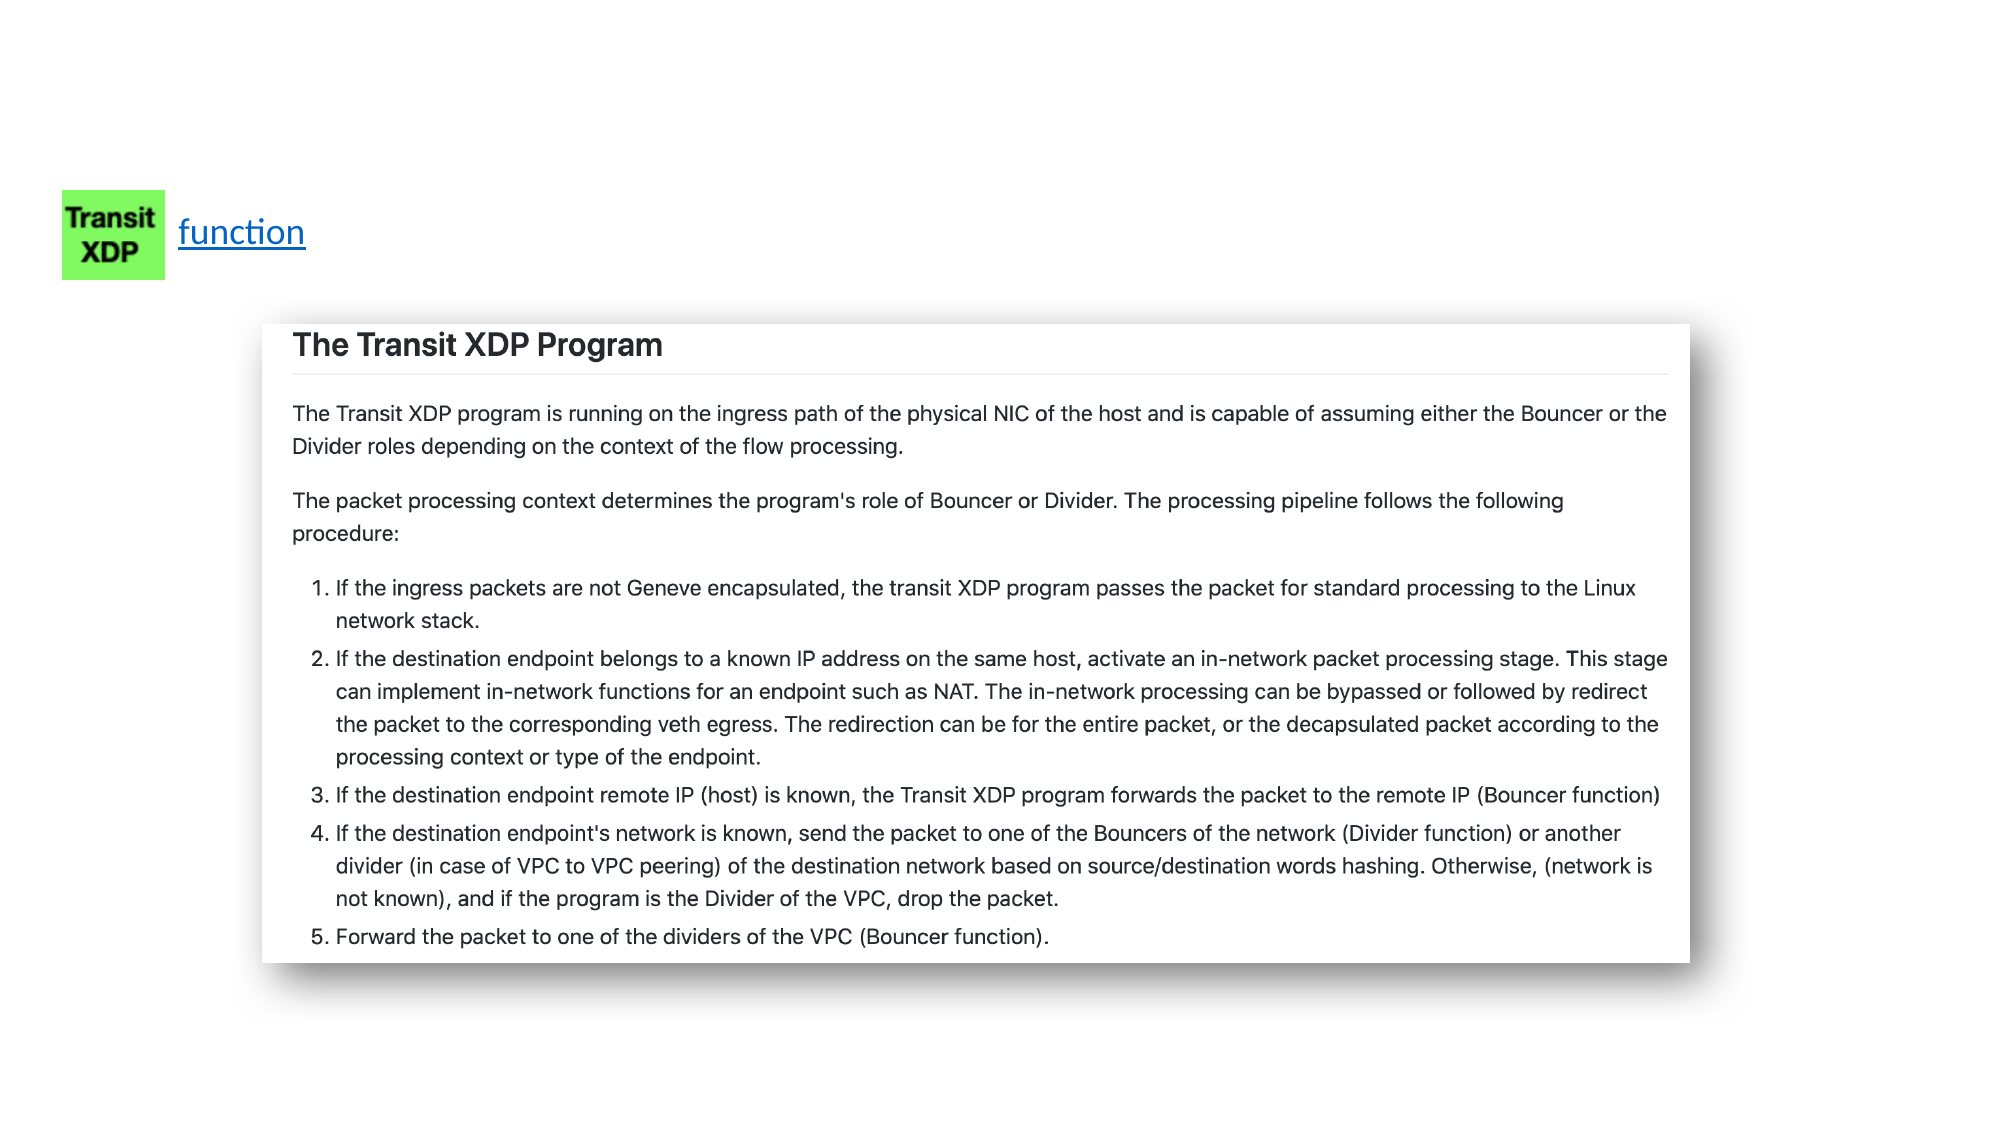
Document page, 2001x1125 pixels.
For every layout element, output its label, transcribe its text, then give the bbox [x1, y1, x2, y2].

picture [62, 190, 165, 280]
picture [262, 324, 1690, 963]
text_box function [165, 199, 321, 260]
